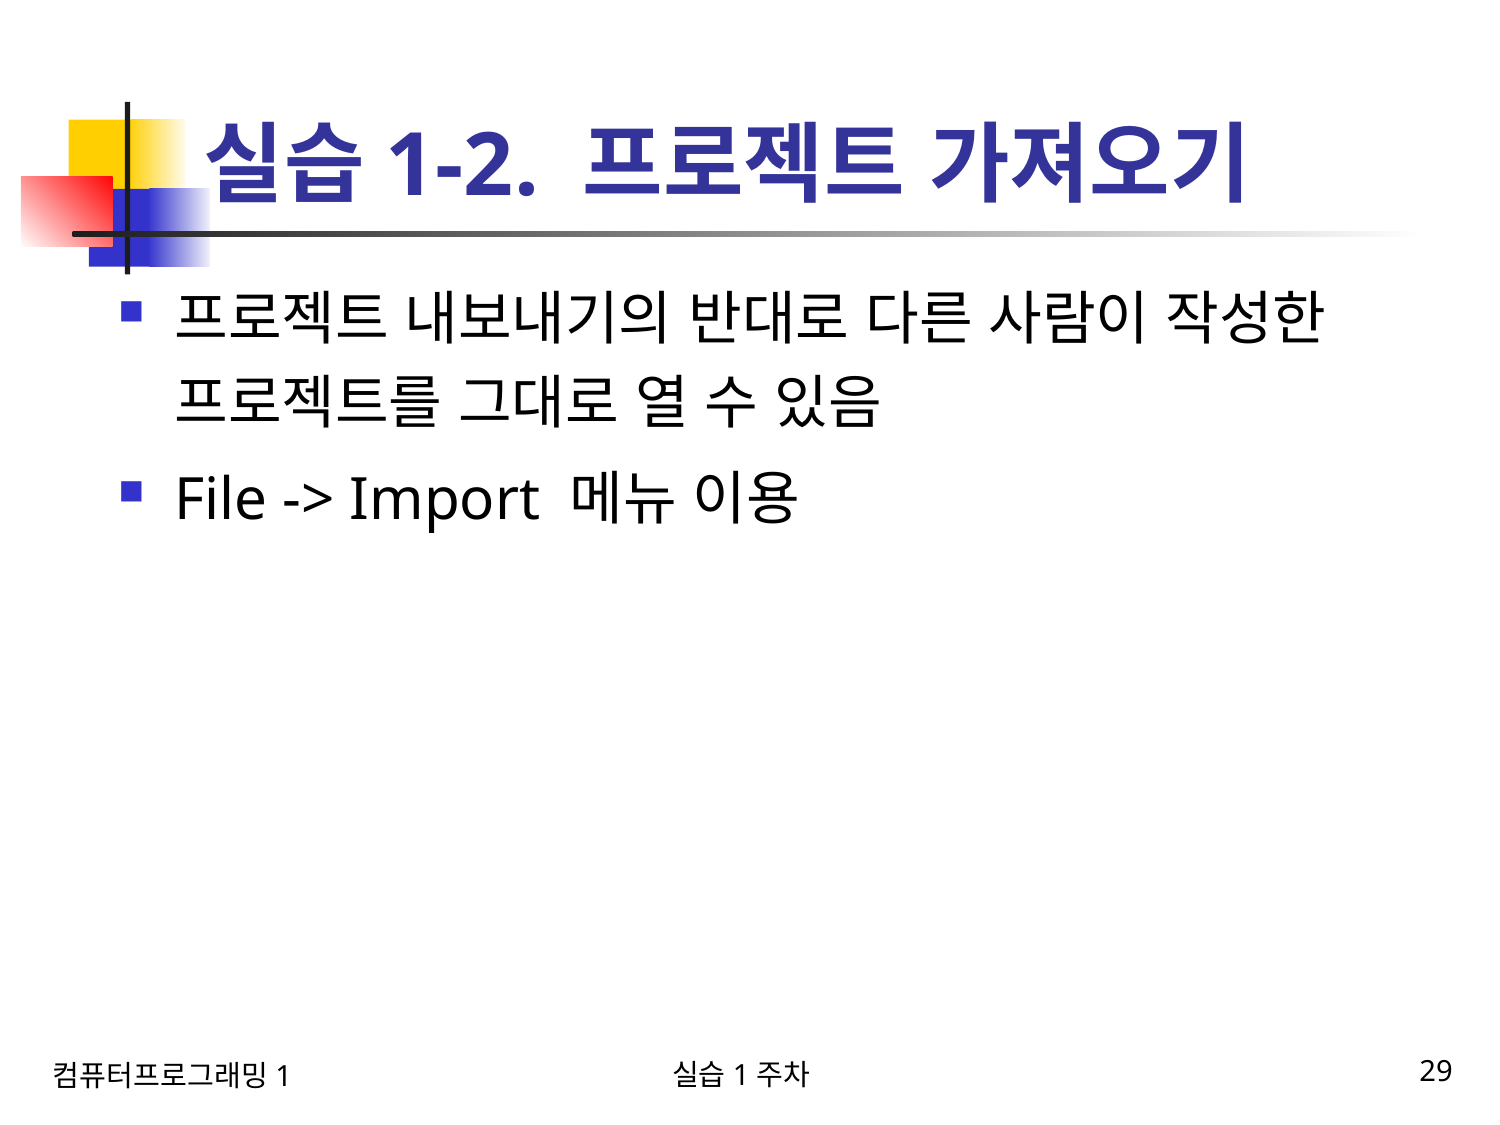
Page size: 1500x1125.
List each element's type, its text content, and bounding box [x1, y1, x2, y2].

footer 실습1주차 [503, 1023, 980, 1100]
slide_number 컴퓨터프로그래밍1 [37, 1024, 385, 1101]
list 프로젝트 내보내기의 반대로 다른 사람이 작성한 프로젝트를 그대로 열 수 있음 File -> Import 메뉴 이용 [103, 260, 1397, 1009]
slide_number 29 [1154, 1023, 1468, 1100]
title 실습1-2. 프로젝트 가져오기 [188, 34, 1468, 221]
